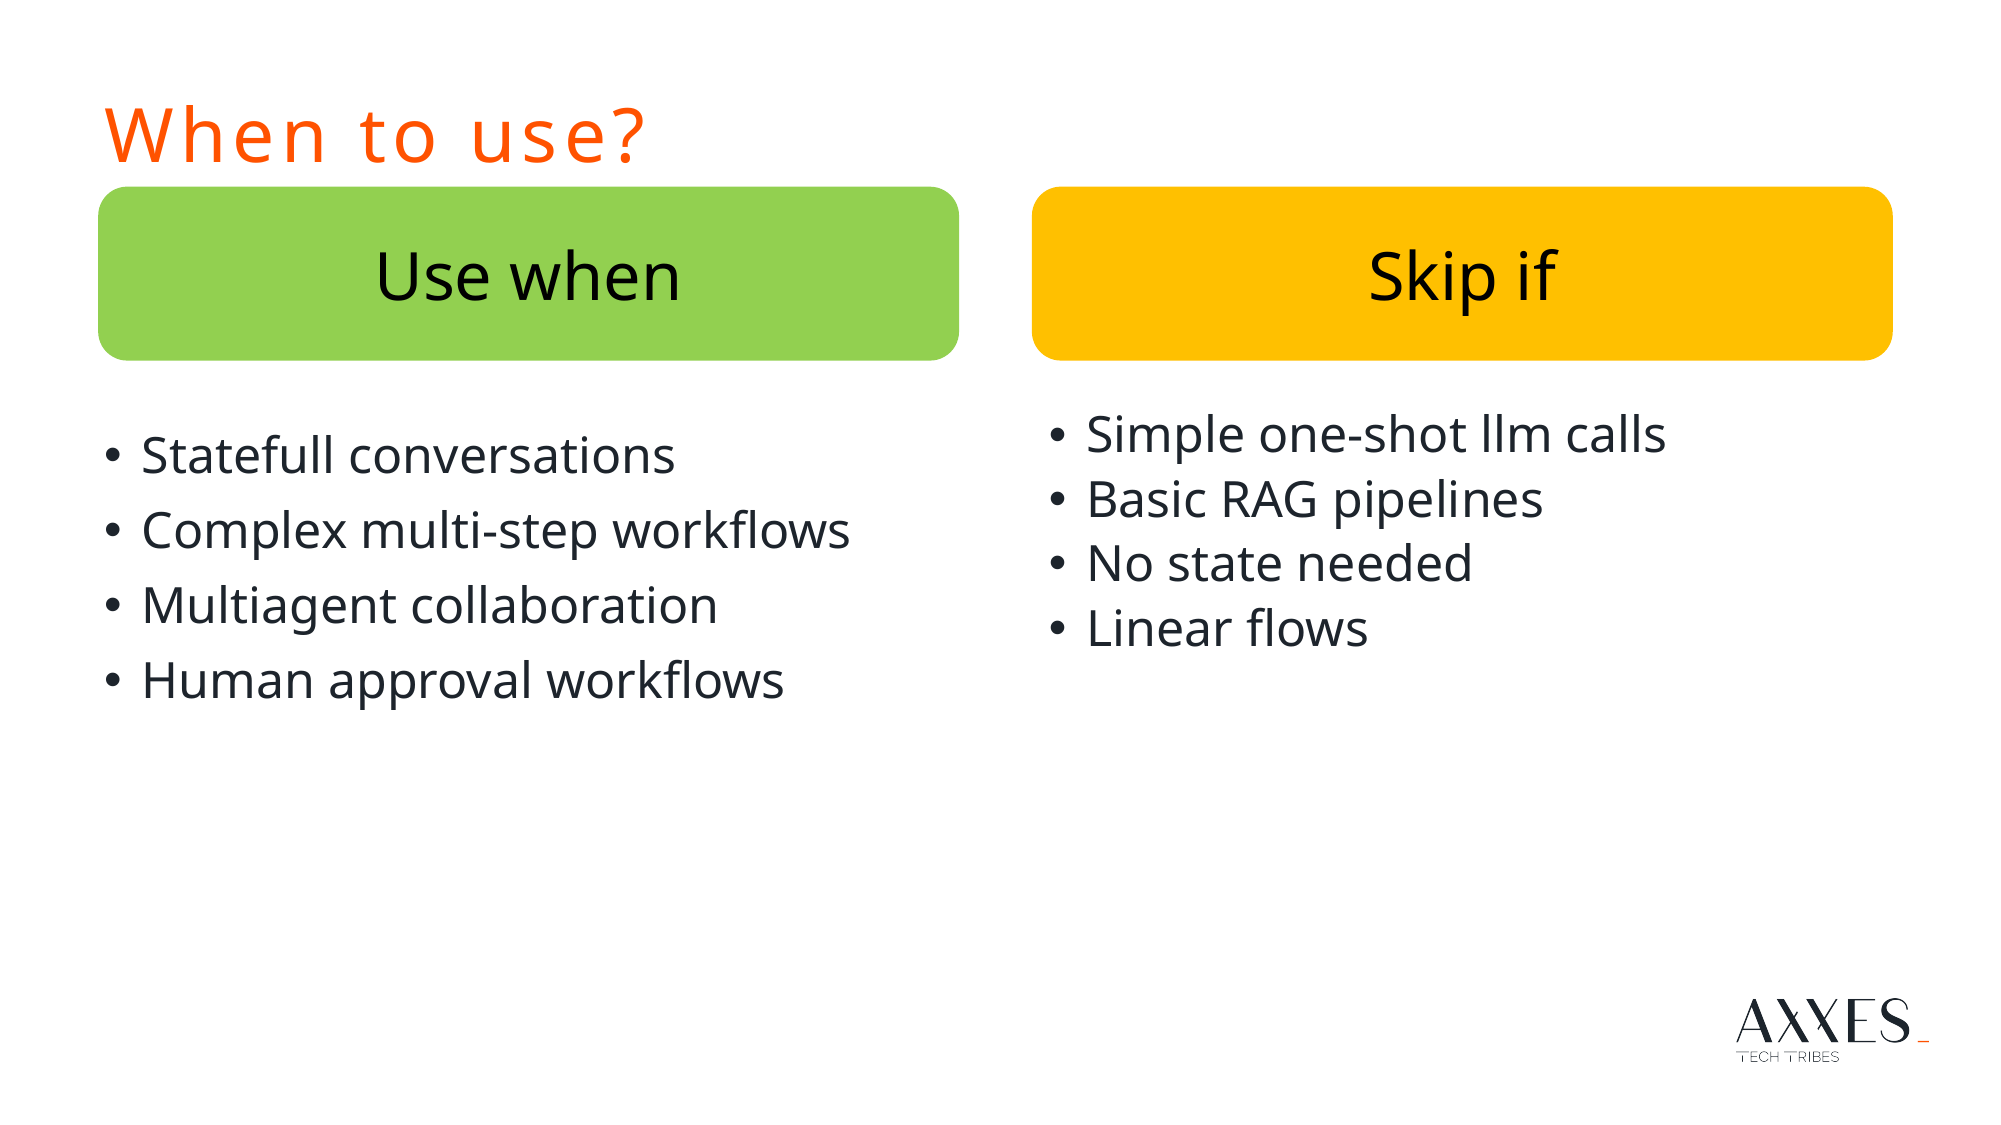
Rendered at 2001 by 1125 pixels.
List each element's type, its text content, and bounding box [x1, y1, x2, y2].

text_box Skip if [1030, 185, 1894, 362]
list Simple one-shot llm calls Basic RAG pipelines No state needed Linear flows [959, 267, 1852, 958]
list Statefull conversations Complex multi-step workflows Multiagent collaboration Human approval workflows [89, 267, 959, 958]
text_box Use when [97, 185, 961, 362]
picture [1736, 998, 1929, 1062]
title When to use? [89, 85, 969, 187]
